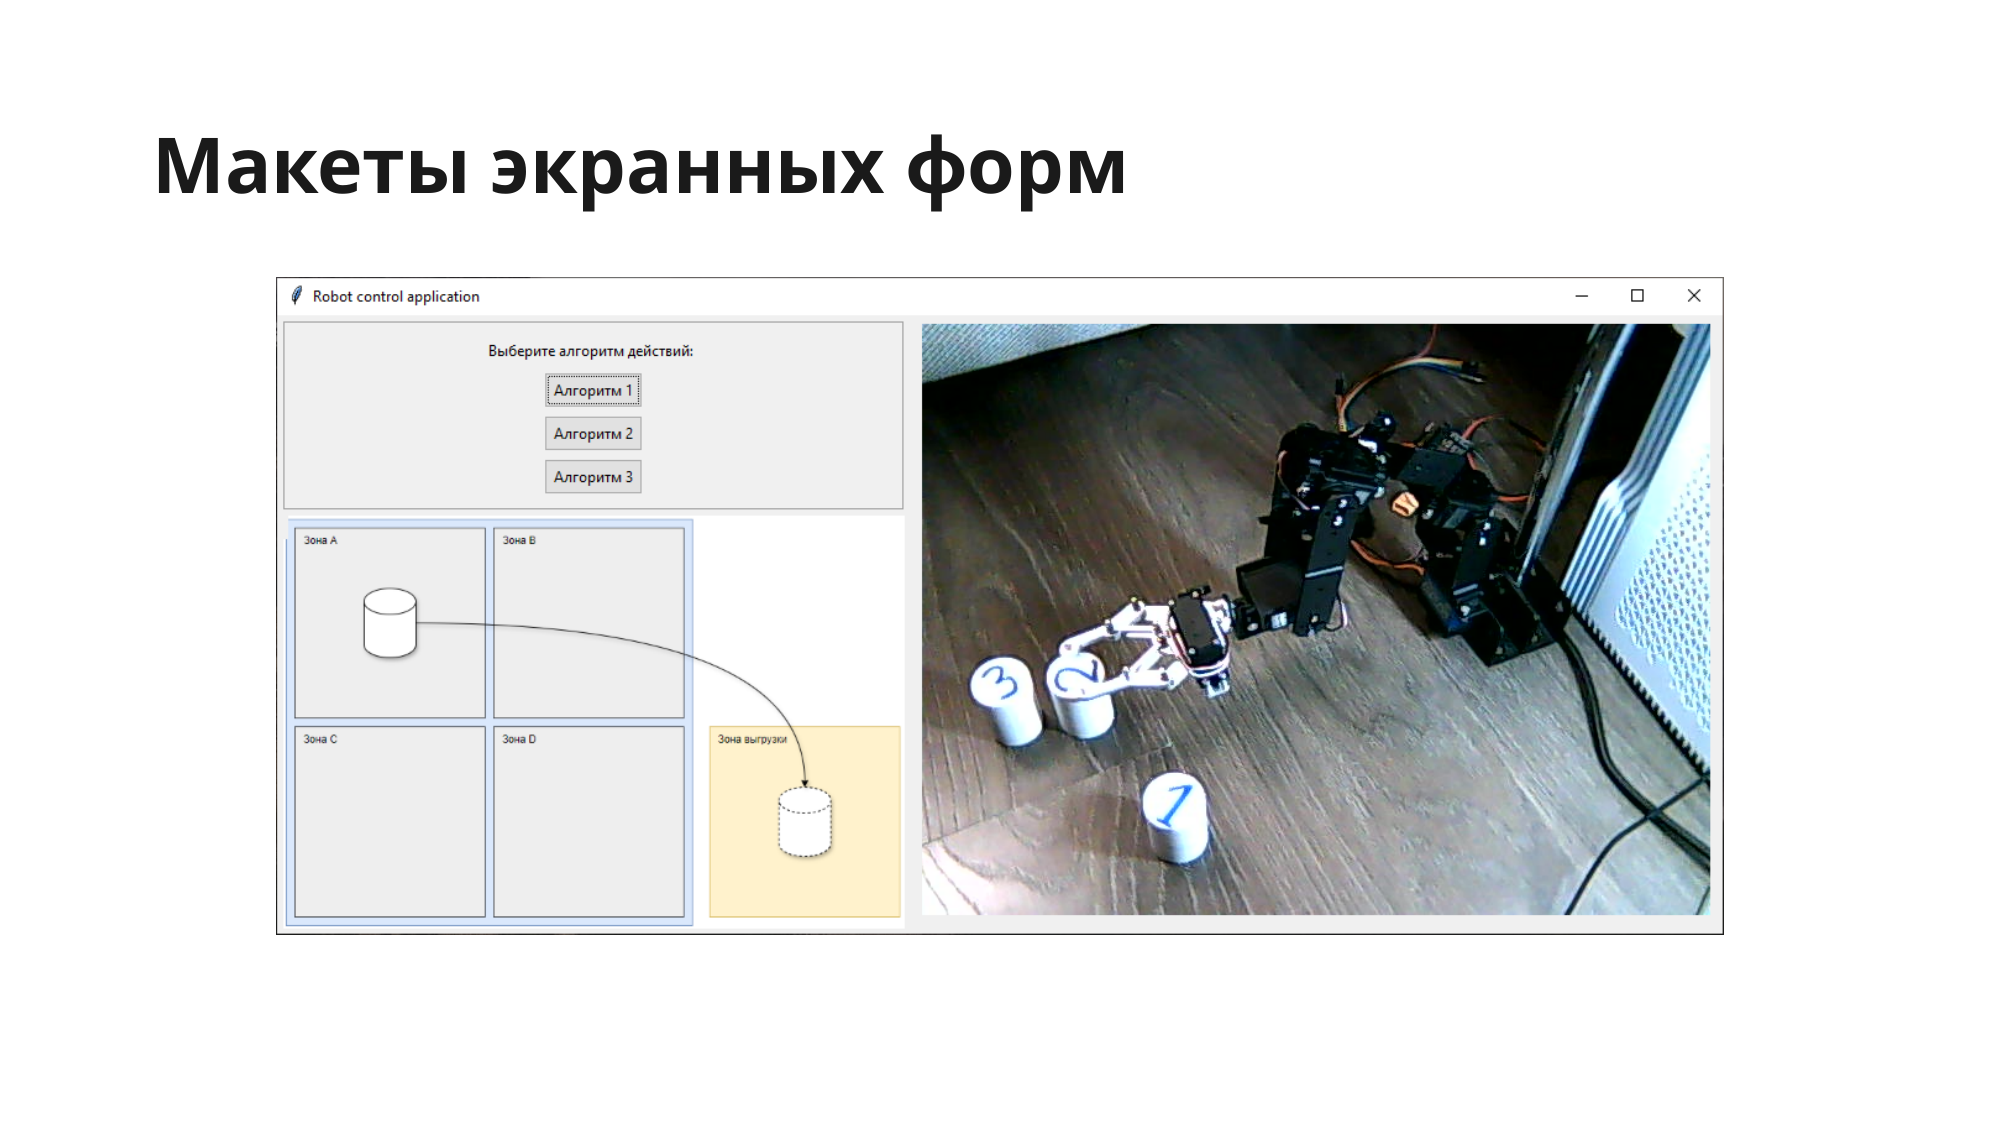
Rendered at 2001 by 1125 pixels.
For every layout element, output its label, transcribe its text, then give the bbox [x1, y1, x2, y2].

title Макеты экранных форм [137, 59, 1863, 278]
picture [275, 276, 1725, 935]
